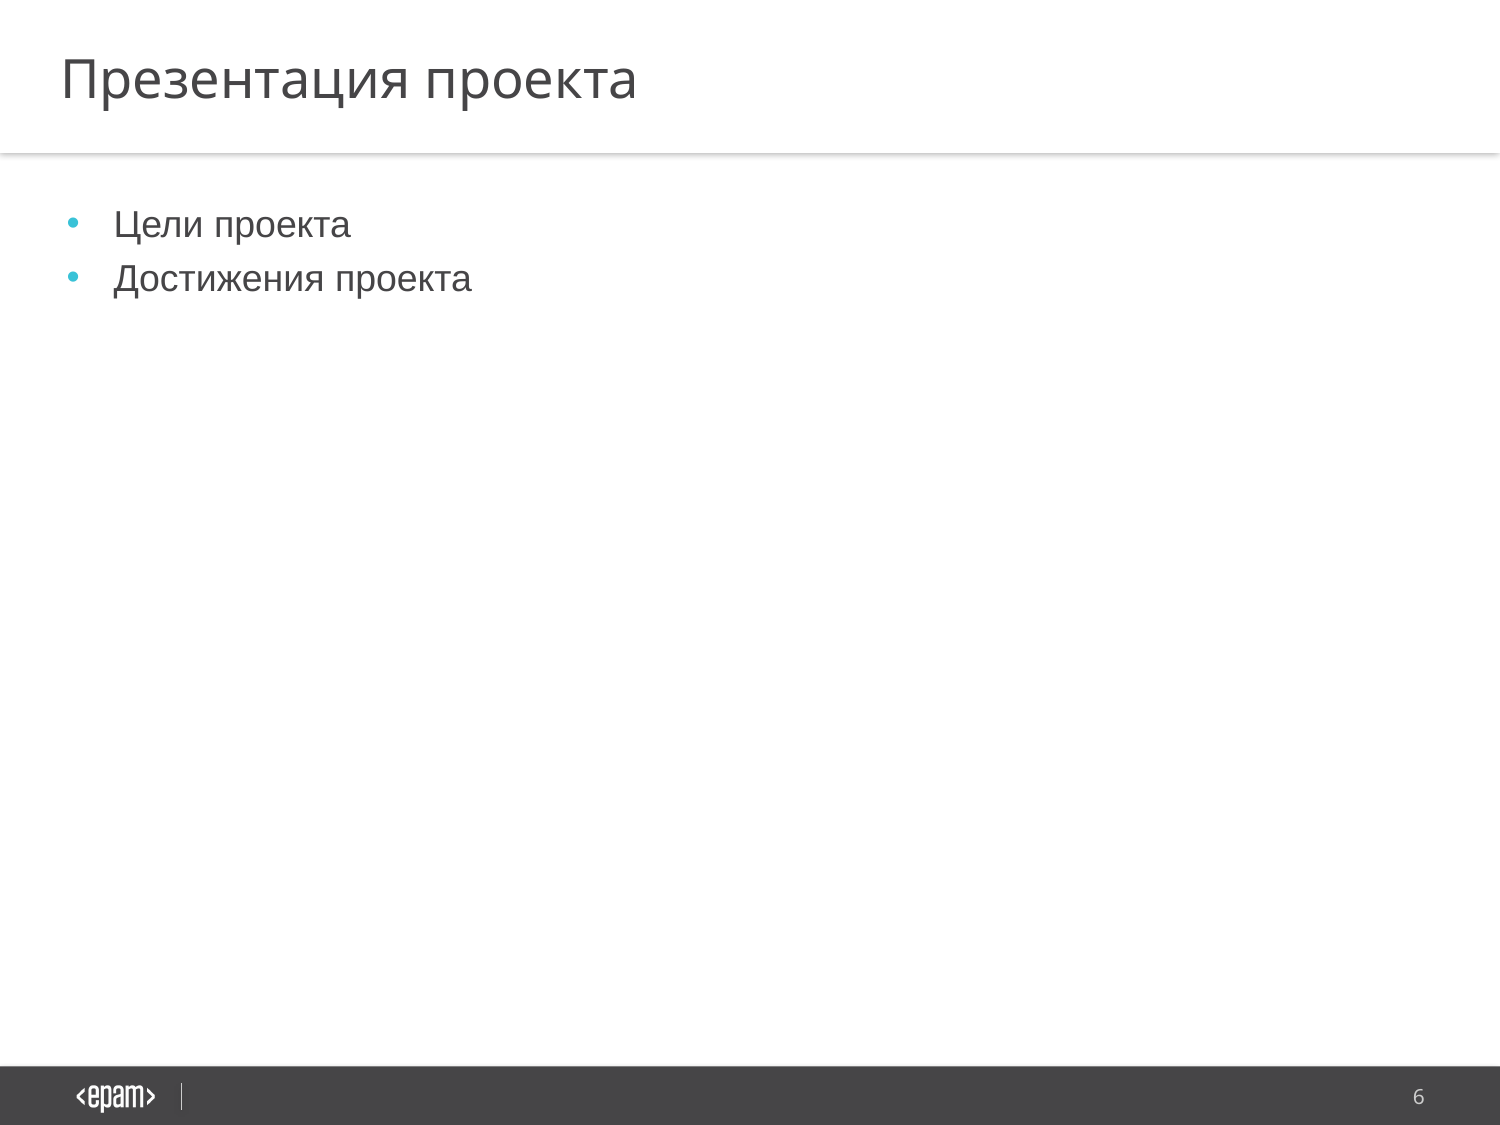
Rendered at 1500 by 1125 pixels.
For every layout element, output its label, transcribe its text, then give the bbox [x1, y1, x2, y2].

list Цели проекта Достижения проекта [51, 183, 1399, 638]
list Презентация проекта [0, 0, 1500, 153]
picture [76, 1085, 155, 1113]
